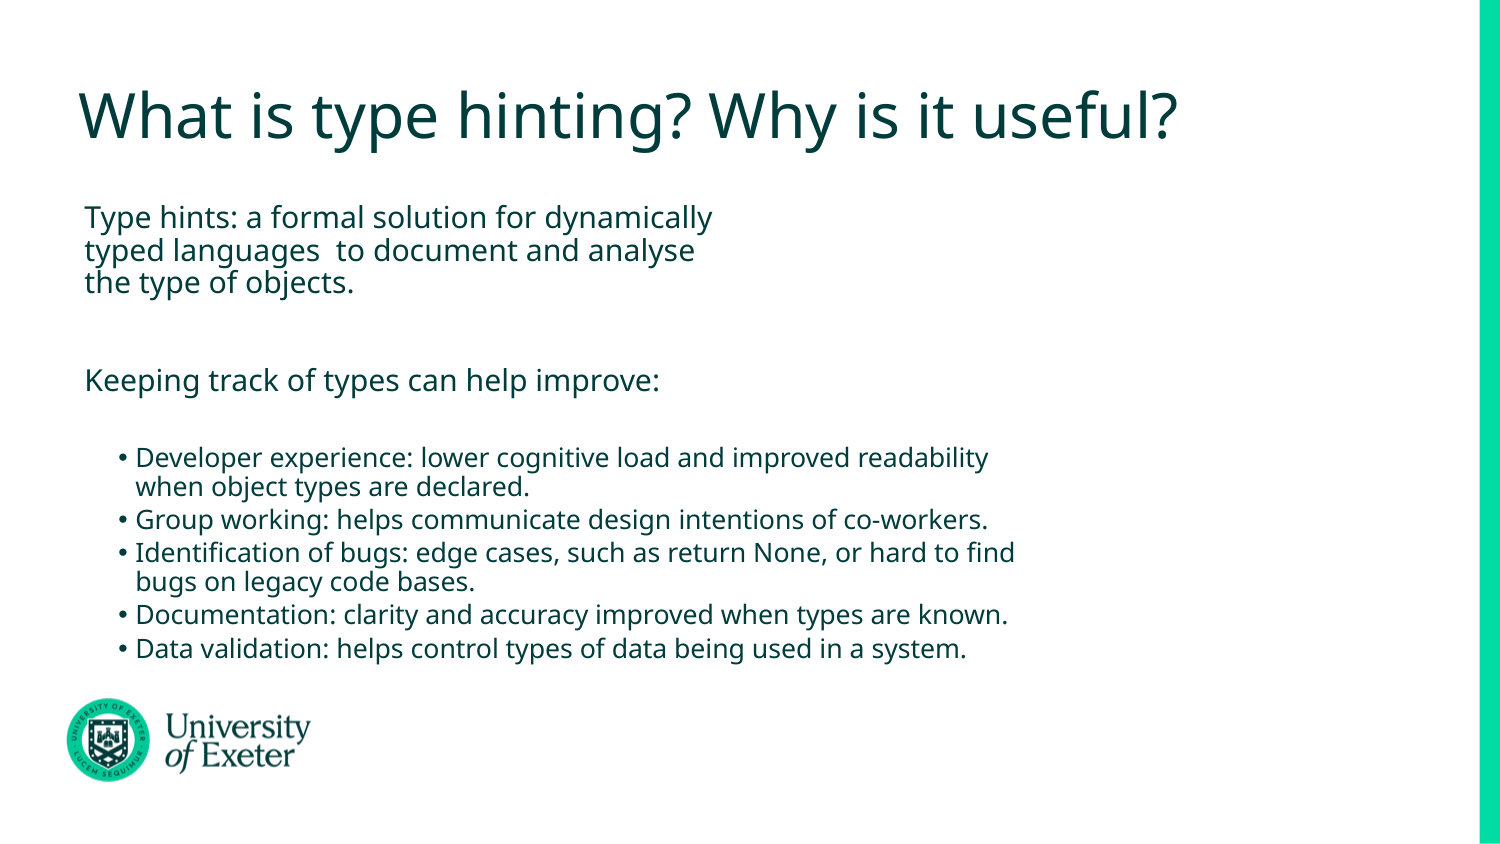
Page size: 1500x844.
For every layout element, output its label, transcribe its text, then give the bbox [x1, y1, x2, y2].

title What is type hinting? Why is it useful? [64, 77, 1200, 153]
list Type hints: a formal solution for dynamically typed languages to document and analyse the type of objects. [69, 194, 755, 357]
text_box Keeping track of types can help improve: Developer experience: lower cognitive load and improved readability when object types are declared. Group working: helps communicate design intentions of co-workers. Identification of bugs: edge cases, such as return None, or hard to find bugs on legacy code bases. Documentation: clarity and accuracy improved when types are known. Data validation: helps control types of data being used in a system. [69, 357, 1076, 613]
picture [54, 651, 324, 829]
